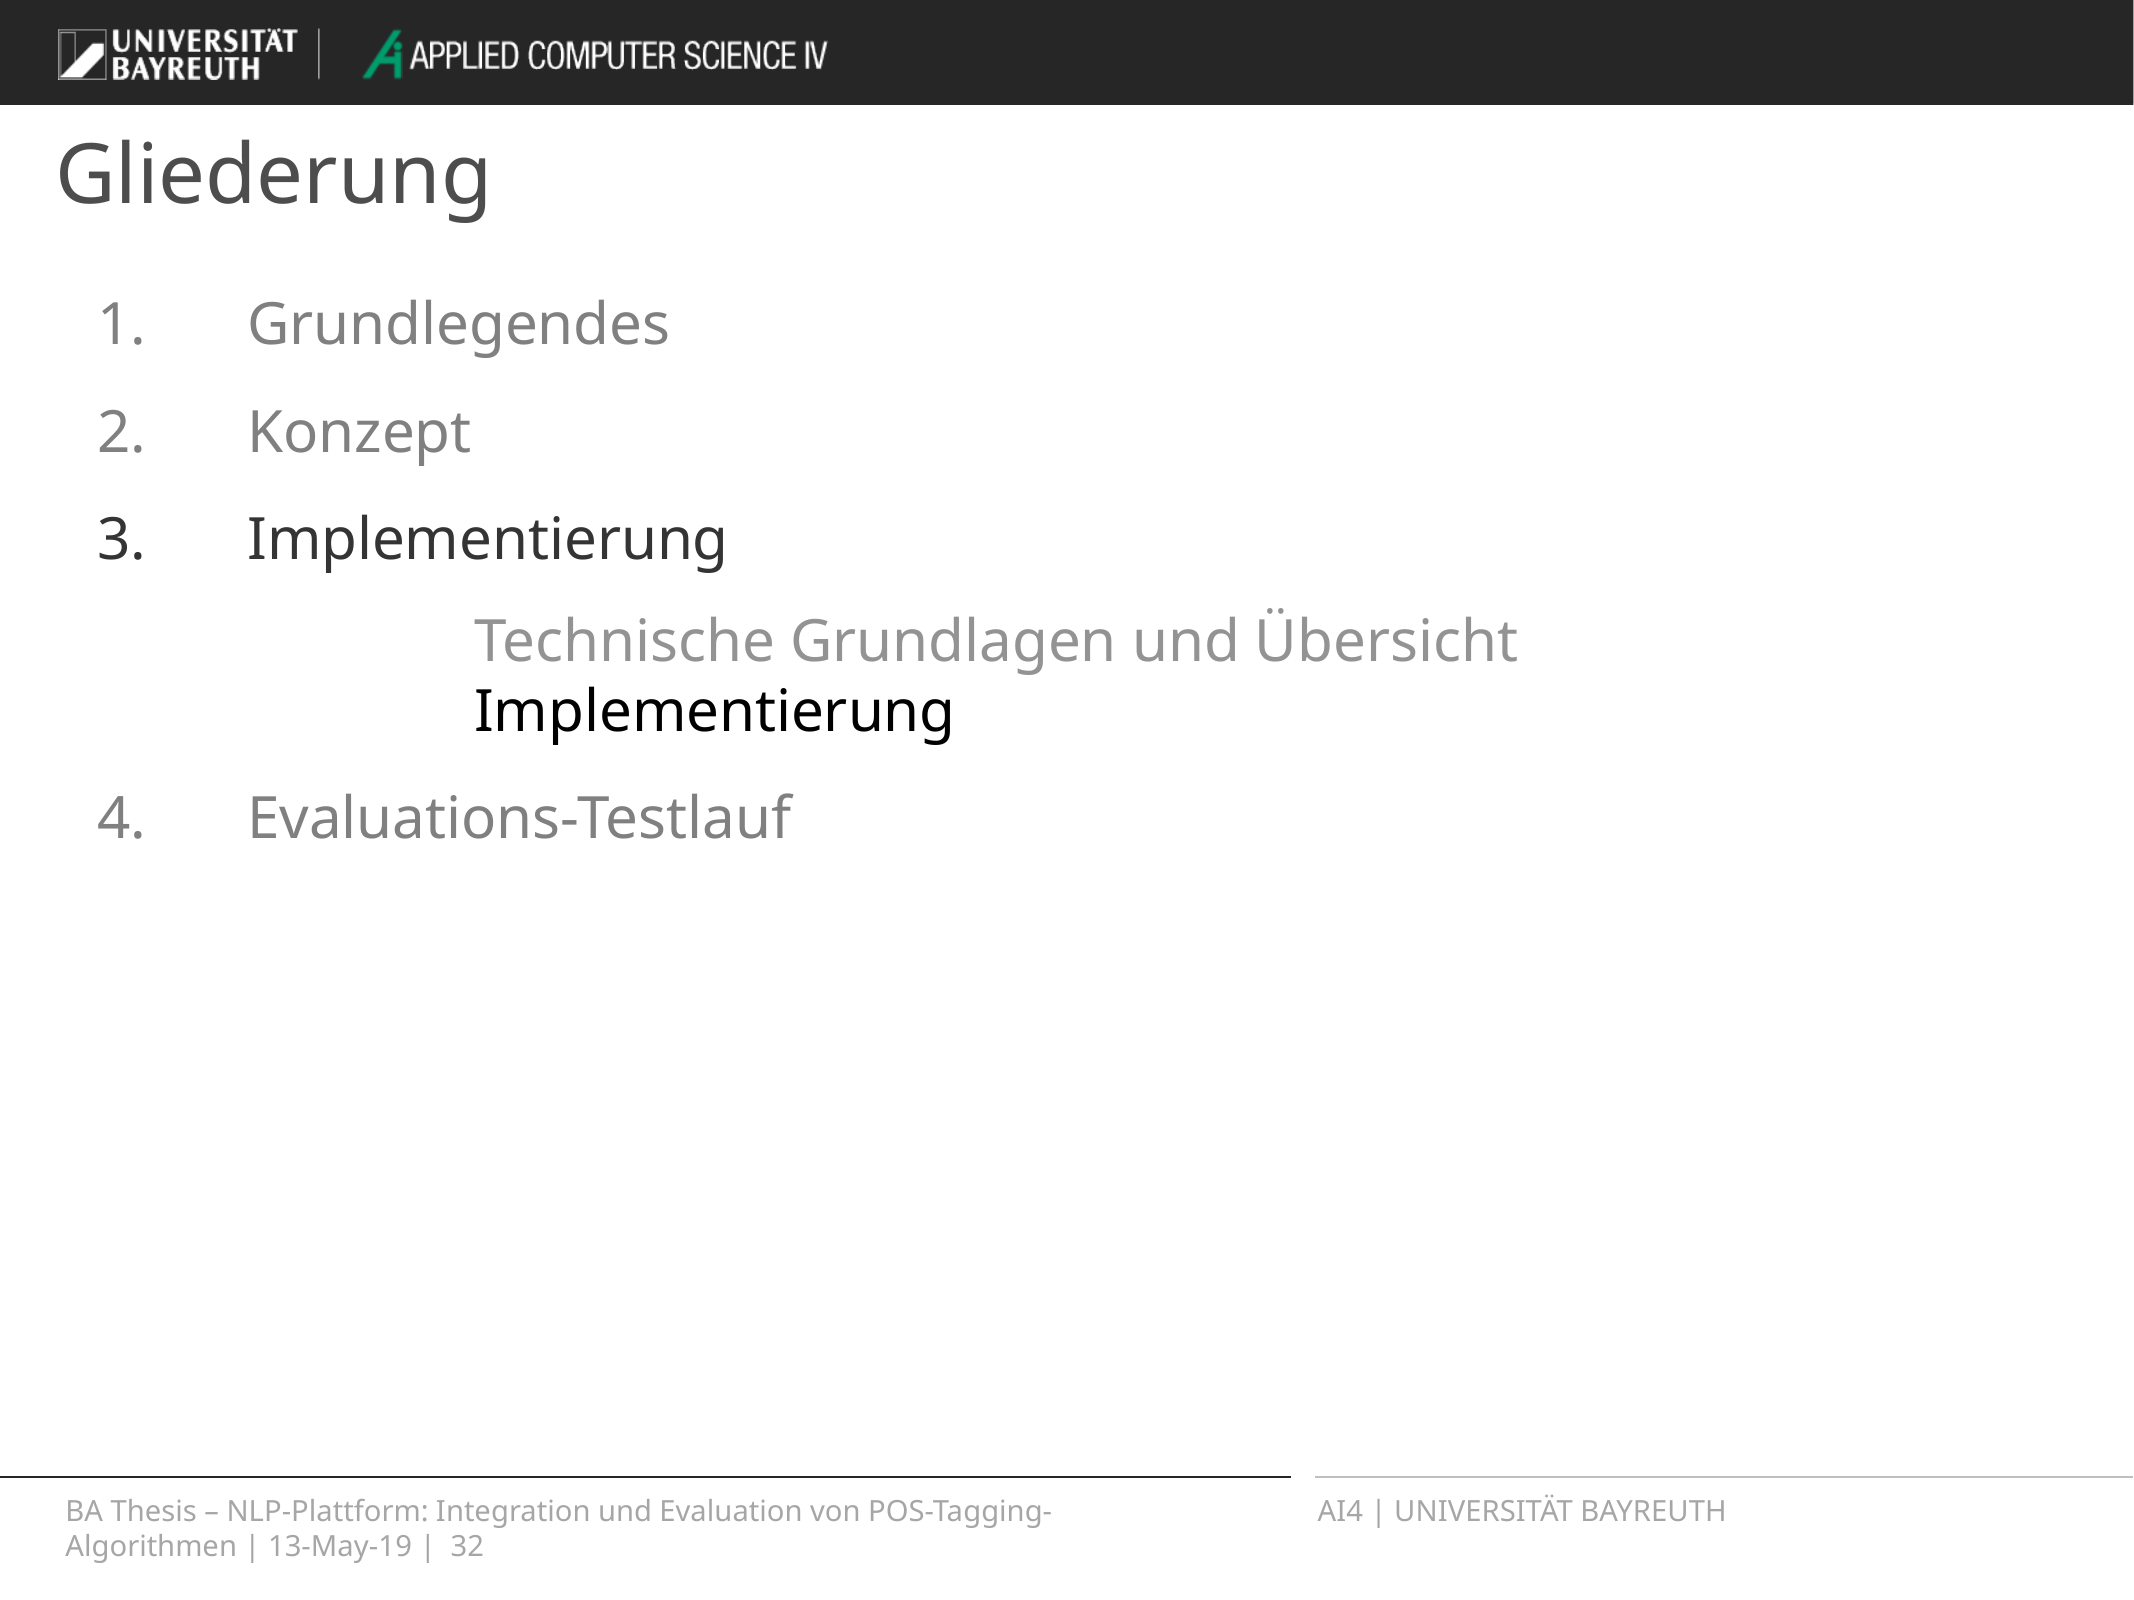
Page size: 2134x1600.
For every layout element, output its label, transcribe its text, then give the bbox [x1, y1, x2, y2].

picture [357, 27, 831, 82]
picture [58, 28, 335, 80]
title Gliederung [49, 107, 2040, 233]
list 1. Grundlegendes 2. Konzept 3. Implementierung Technische Grundlagen und Übersicht Implementierung 4. Evaluations-Testlauf [49, 280, 2036, 1427]
